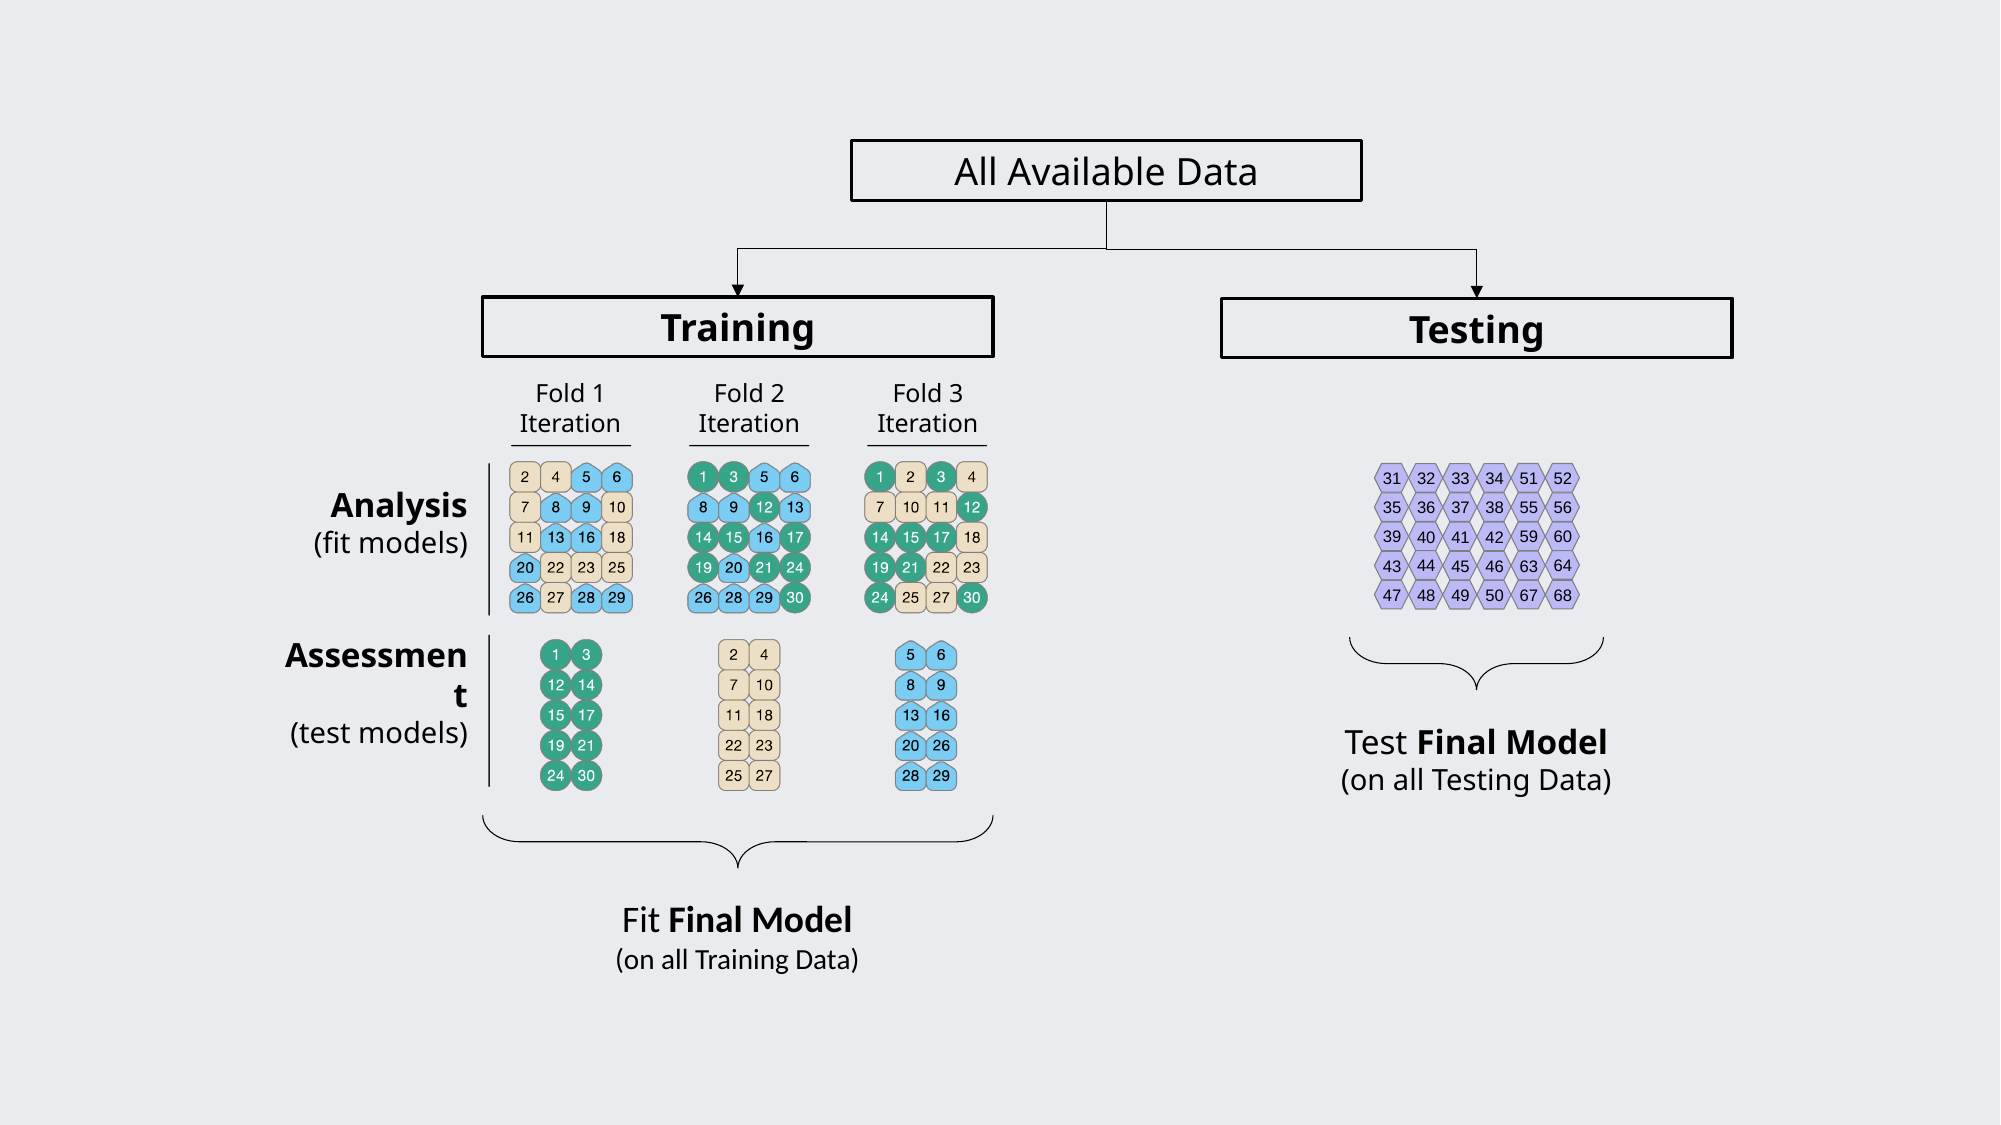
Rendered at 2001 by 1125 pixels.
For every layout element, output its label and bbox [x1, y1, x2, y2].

text_box [267, 140, 1732, 984]
